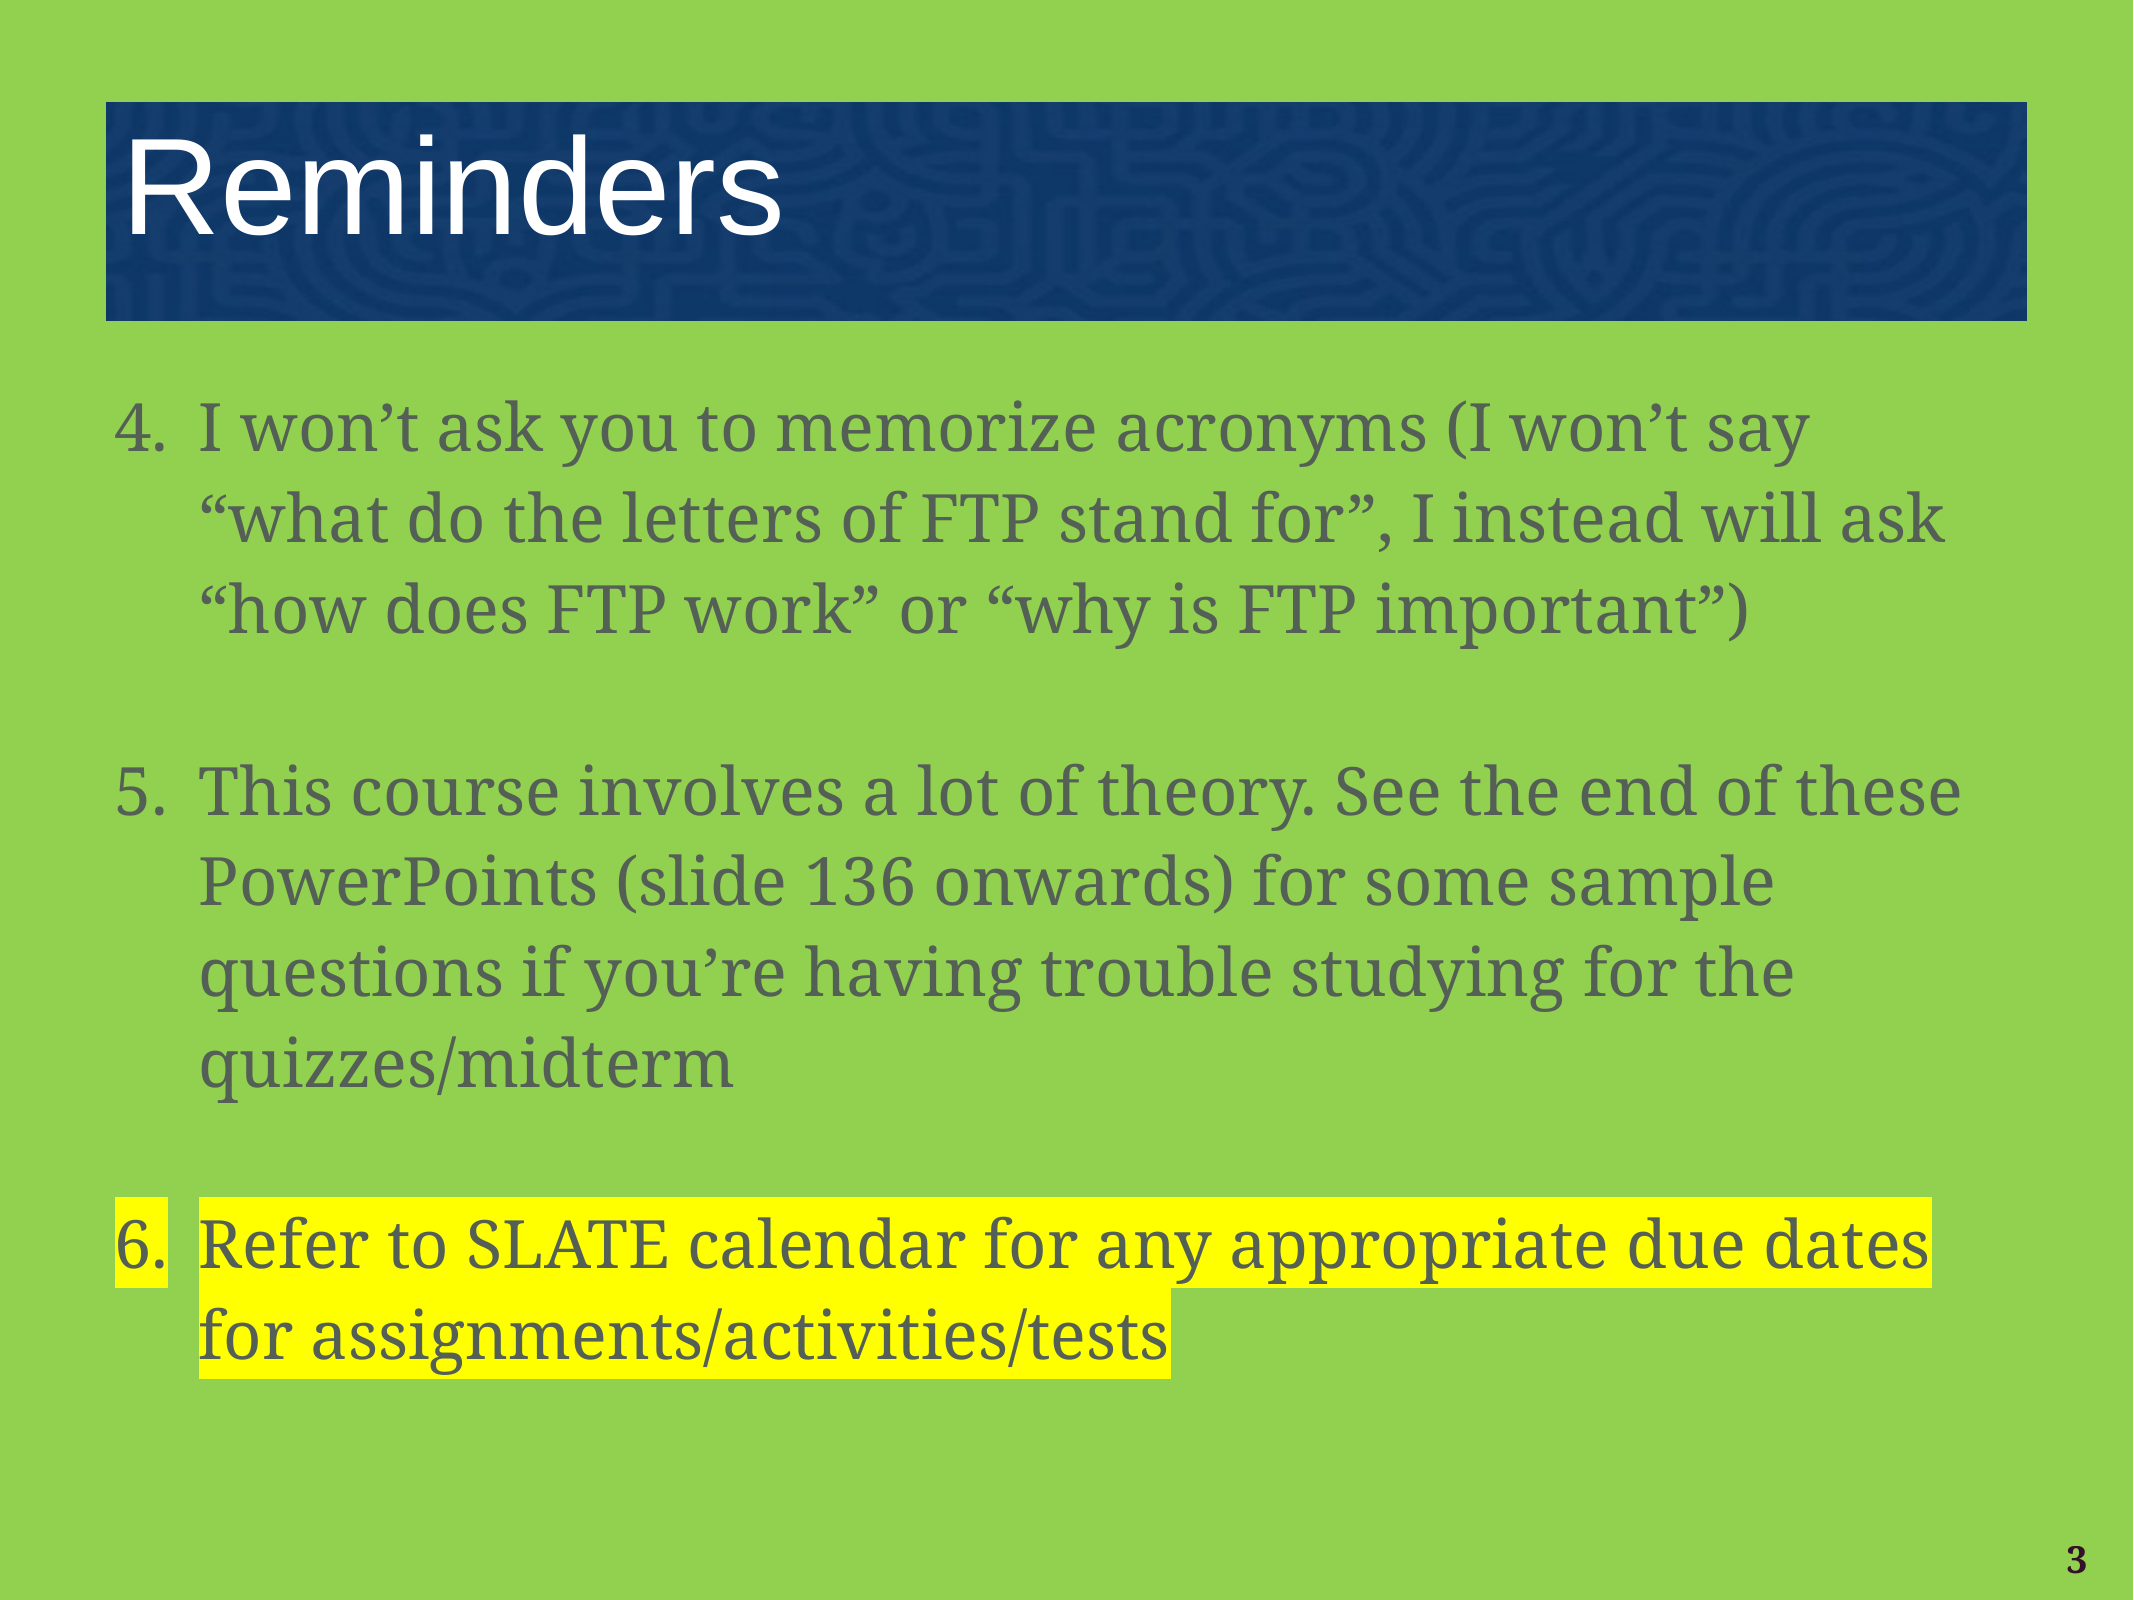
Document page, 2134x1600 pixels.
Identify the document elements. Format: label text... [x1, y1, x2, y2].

text_box Reminders [106, 102, 2027, 321]
list I won’t ask you to memorize acronyms (I won’t say “what do the letters of FTP stand for”, I instead will ask “how does FTP work” or “why is FTP important”) This course involves a lot of theory. See the end of these PowerPoints (slide 136 onwards) for some sample questions if you’re having trouble studying for the quizzes/midterm Refer to SLATE calendar for any appropriate due dates for assignments/activities/tests [105, 371, 2028, 1436]
slide_number 3 [2049, 1527, 2105, 1591]
